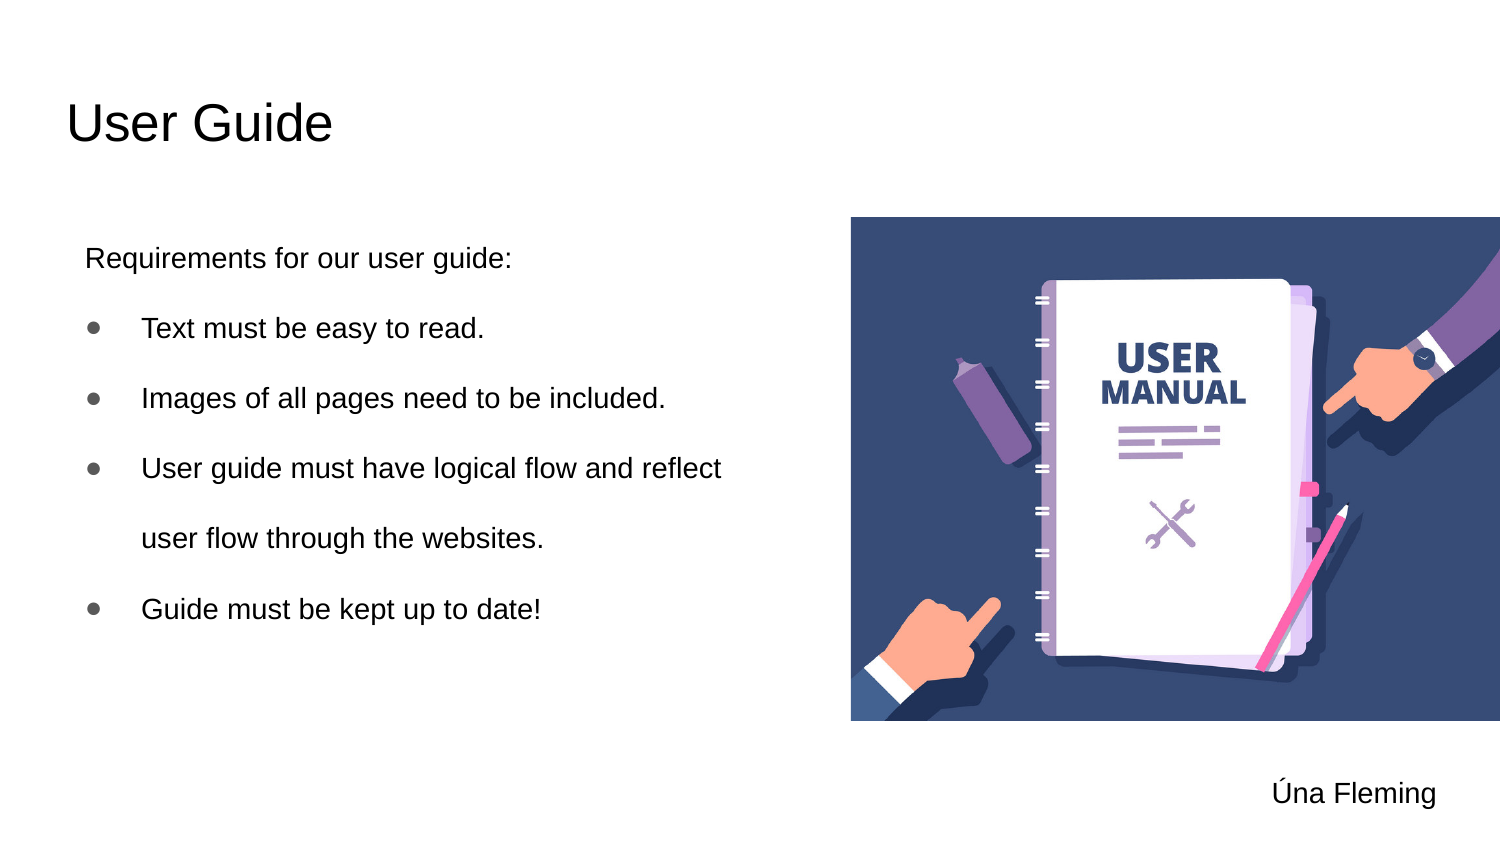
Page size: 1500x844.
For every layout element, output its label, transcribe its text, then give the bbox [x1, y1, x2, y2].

list Requirements for our user guide: Text must be easy to read. Images of all pages need to be included. User guide must have logical flow and reflect user flow through the websites. Guide must be kept up to date! [51, 189, 835, 750]
picture [850, 217, 1500, 722]
title User Guide [51, 72, 1449, 167]
text_box Úna Fleming​ [1256, 767, 1500, 818]
